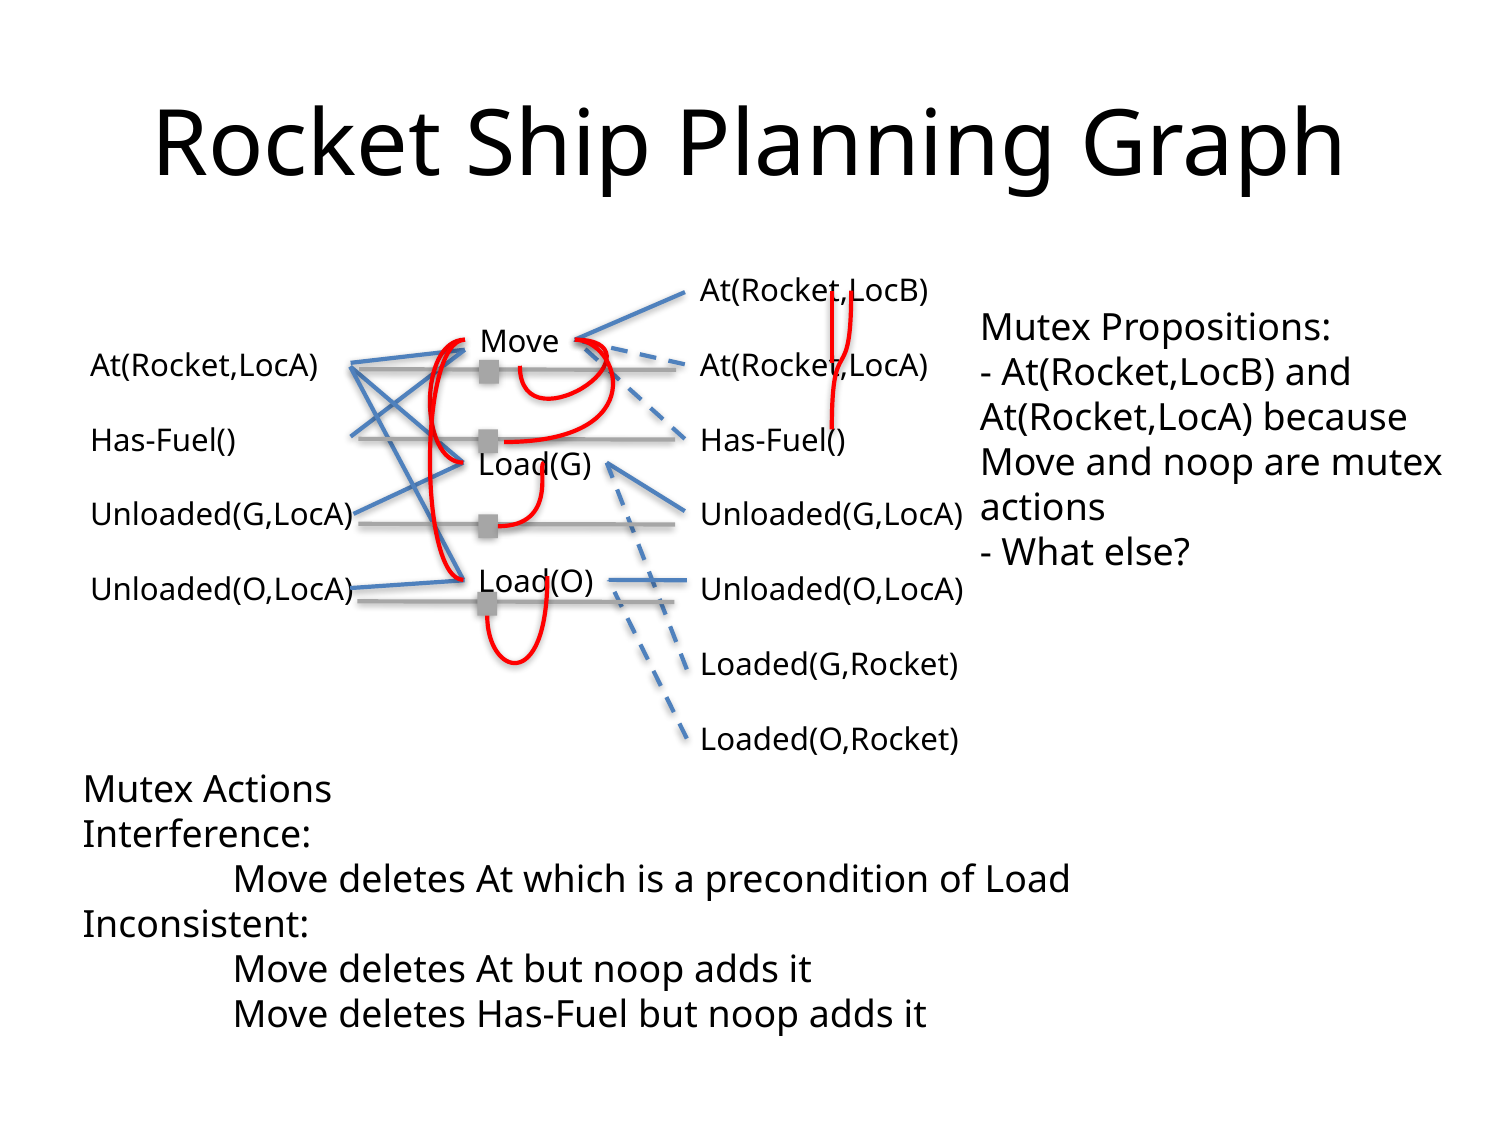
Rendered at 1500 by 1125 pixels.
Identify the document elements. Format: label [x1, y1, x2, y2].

title [75, 45, 1425, 233]
list [75, 262, 428, 757]
text_box [67, 262, 1474, 1043]
